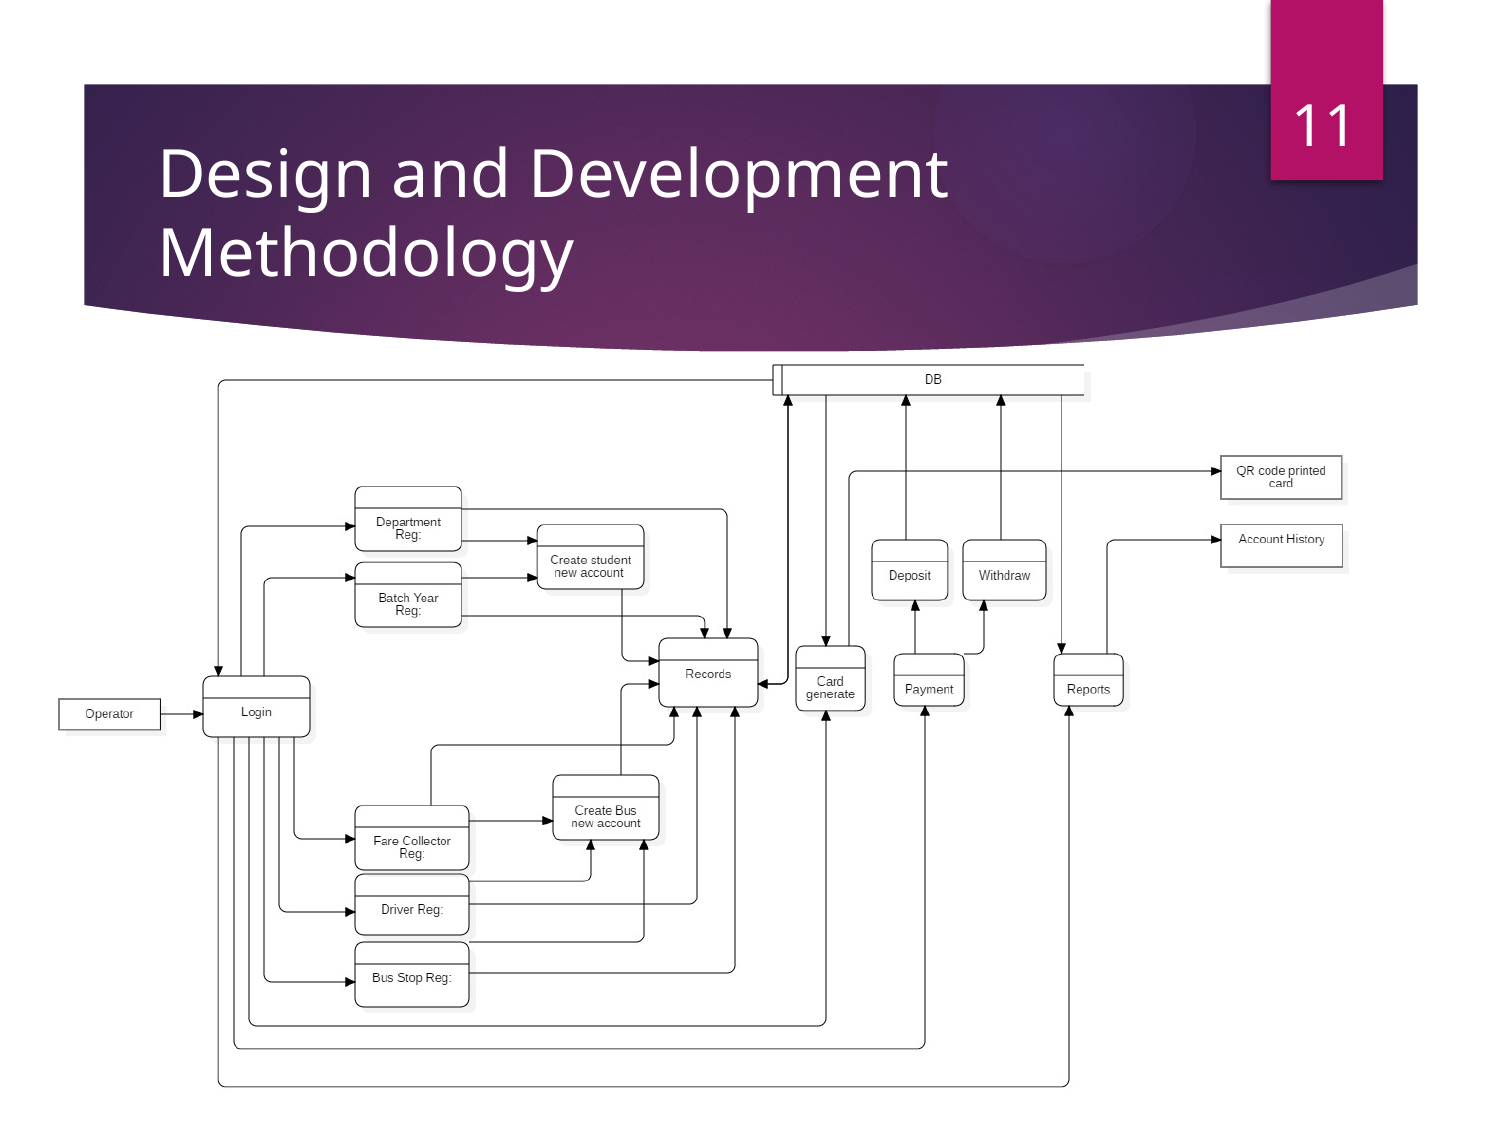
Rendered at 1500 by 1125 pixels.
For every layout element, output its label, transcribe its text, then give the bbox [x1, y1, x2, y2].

title Design and Development Methodology [142, 152, 1183, 269]
slide_number 11 [1259, 48, 1390, 175]
picture [49, 355, 1380, 1125]
